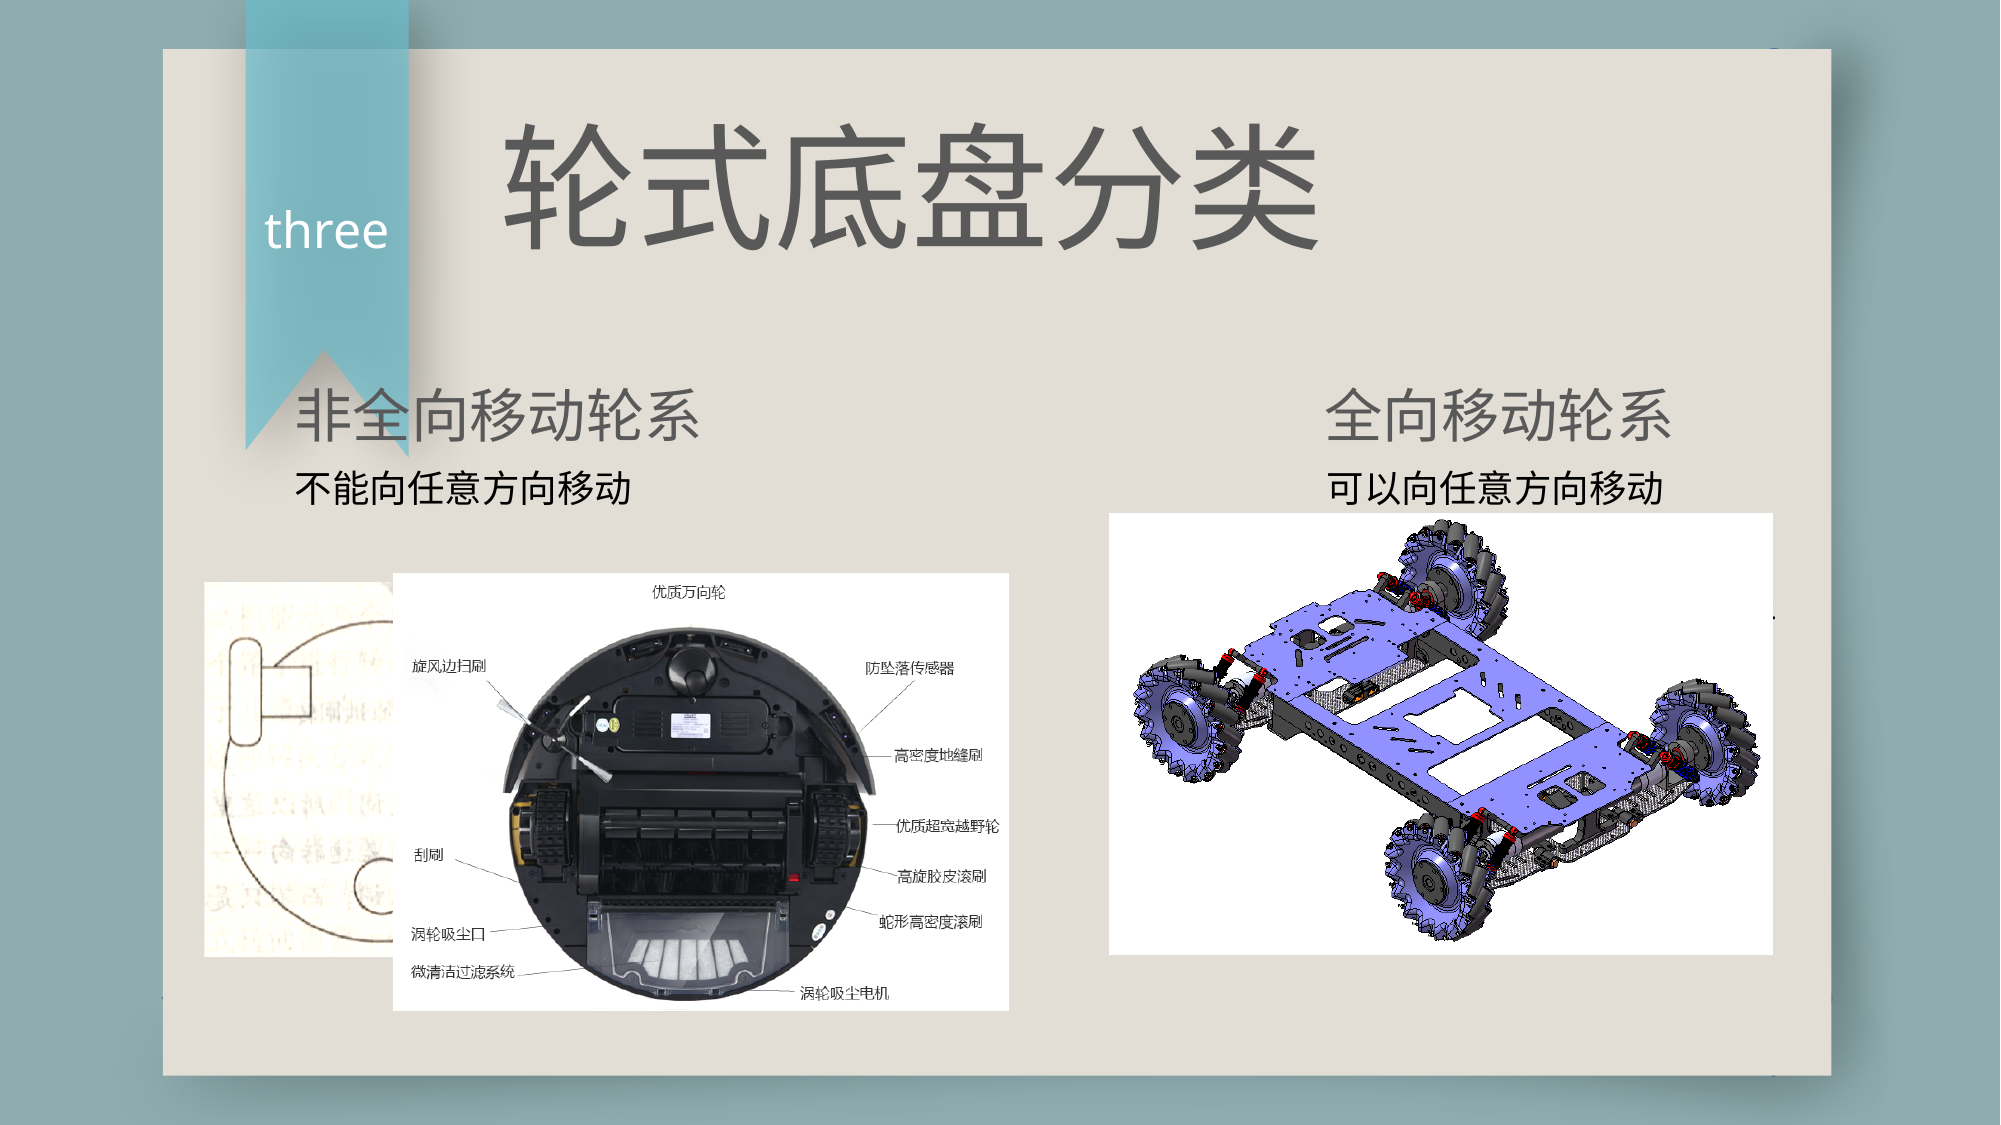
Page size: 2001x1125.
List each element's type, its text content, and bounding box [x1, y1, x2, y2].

text_box 可以向任意方向移动 特点：结构复杂，移动灵活 成本很高。 [1312, 457, 1792, 743]
text_box three [244, 0, 410, 454]
picture [204, 573, 1010, 1011]
text_box 不能向任意方向移动 特点：结构简单，易于控制。 [279, 457, 798, 582]
picture [1109, 513, 1773, 955]
text_box [162, 48, 1833, 1077]
text_box 非全向移动轮系 [280, 372, 718, 457]
text_box 轮式底盘分类 [484, 94, 1340, 275]
text_box 全向移动轮系 [1310, 372, 1690, 457]
